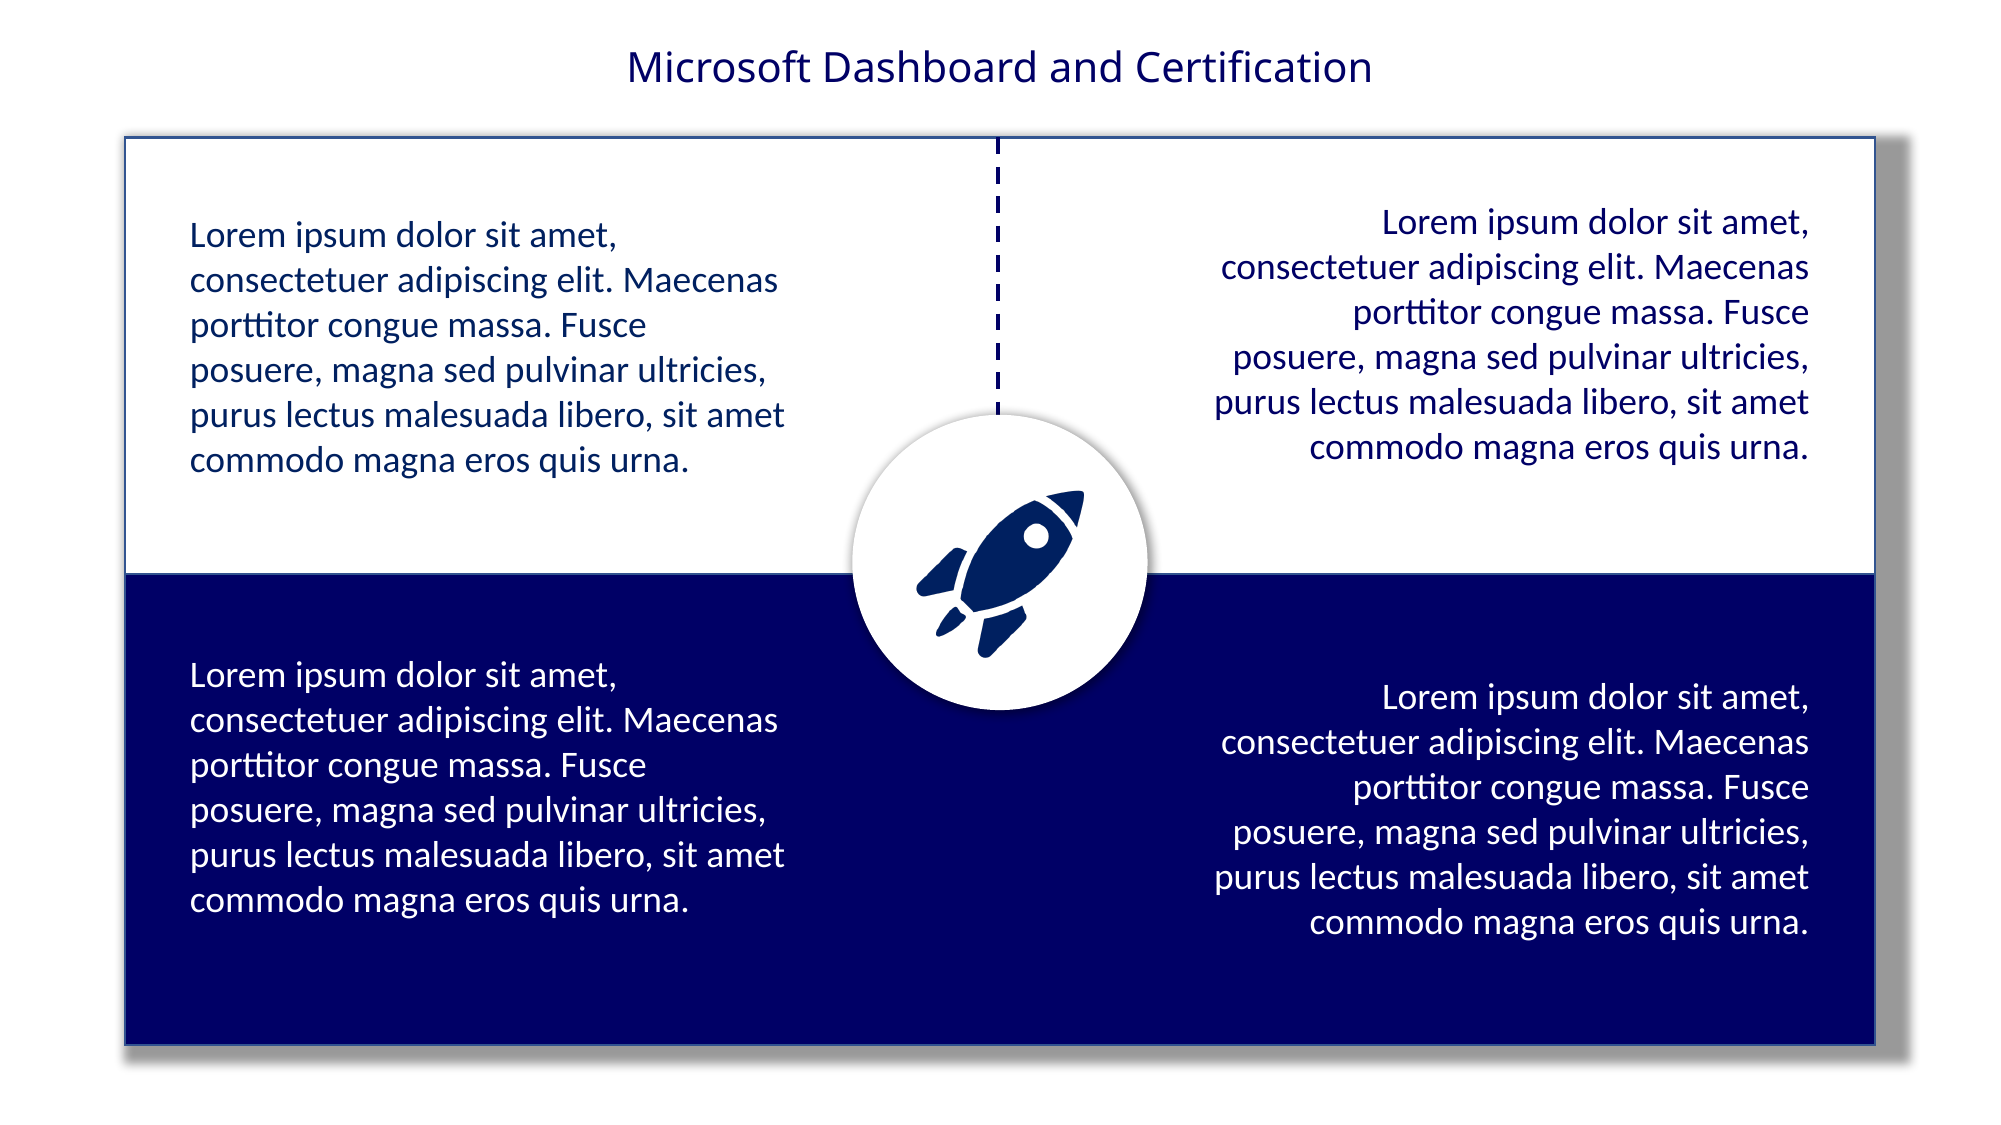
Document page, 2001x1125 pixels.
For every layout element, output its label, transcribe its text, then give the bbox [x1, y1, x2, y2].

text_box Lorem ipsum dolor sit amet, consectetuer adipiscing elit. Maecenas porttitor congue massa. Fusce posuere, magna sed pulvinar ultricies, purus lectus malesuada libero, sit amet commodo magna eros quis urna. [175, 642, 803, 973]
text_box Lorem ipsum dolor sit amet, consectetuer adipiscing elit. Maecenas porttitor congue massa. Fusce posuere, magna sed pulvinar ultricies, purus lectus malesuada libero, sit amet commodo magna eros quis urna. [1197, 189, 1825, 519]
picture [900, 474, 1100, 674]
text_box [851, 413, 997, 673]
text_box [998, 413, 1149, 673]
text_box [901, 674, 1099, 712]
text_box [124, 573, 1876, 1046]
text_box [124, 136, 1876, 573]
text_box Microsoft Dashboard and Certification [471, 33, 1528, 99]
text_box Lorem ipsum dolor sit amet, consectetuer adipiscing elit. Maecenas porttitor congue massa. Fusce posuere, magna sed pulvinar ultricies, purus lectus malesuada libero, sit amet commodo magna eros quis urna. [1197, 664, 1825, 995]
text_box Lorem ipsum dolor sit amet, consectetuer adipiscing elit. Maecenas porttitor congue massa. Fusce posuere, magna sed pulvinar ultricies, purus lectus malesuada libero, sit amet commodo magna eros quis urna. [175, 202, 803, 533]
